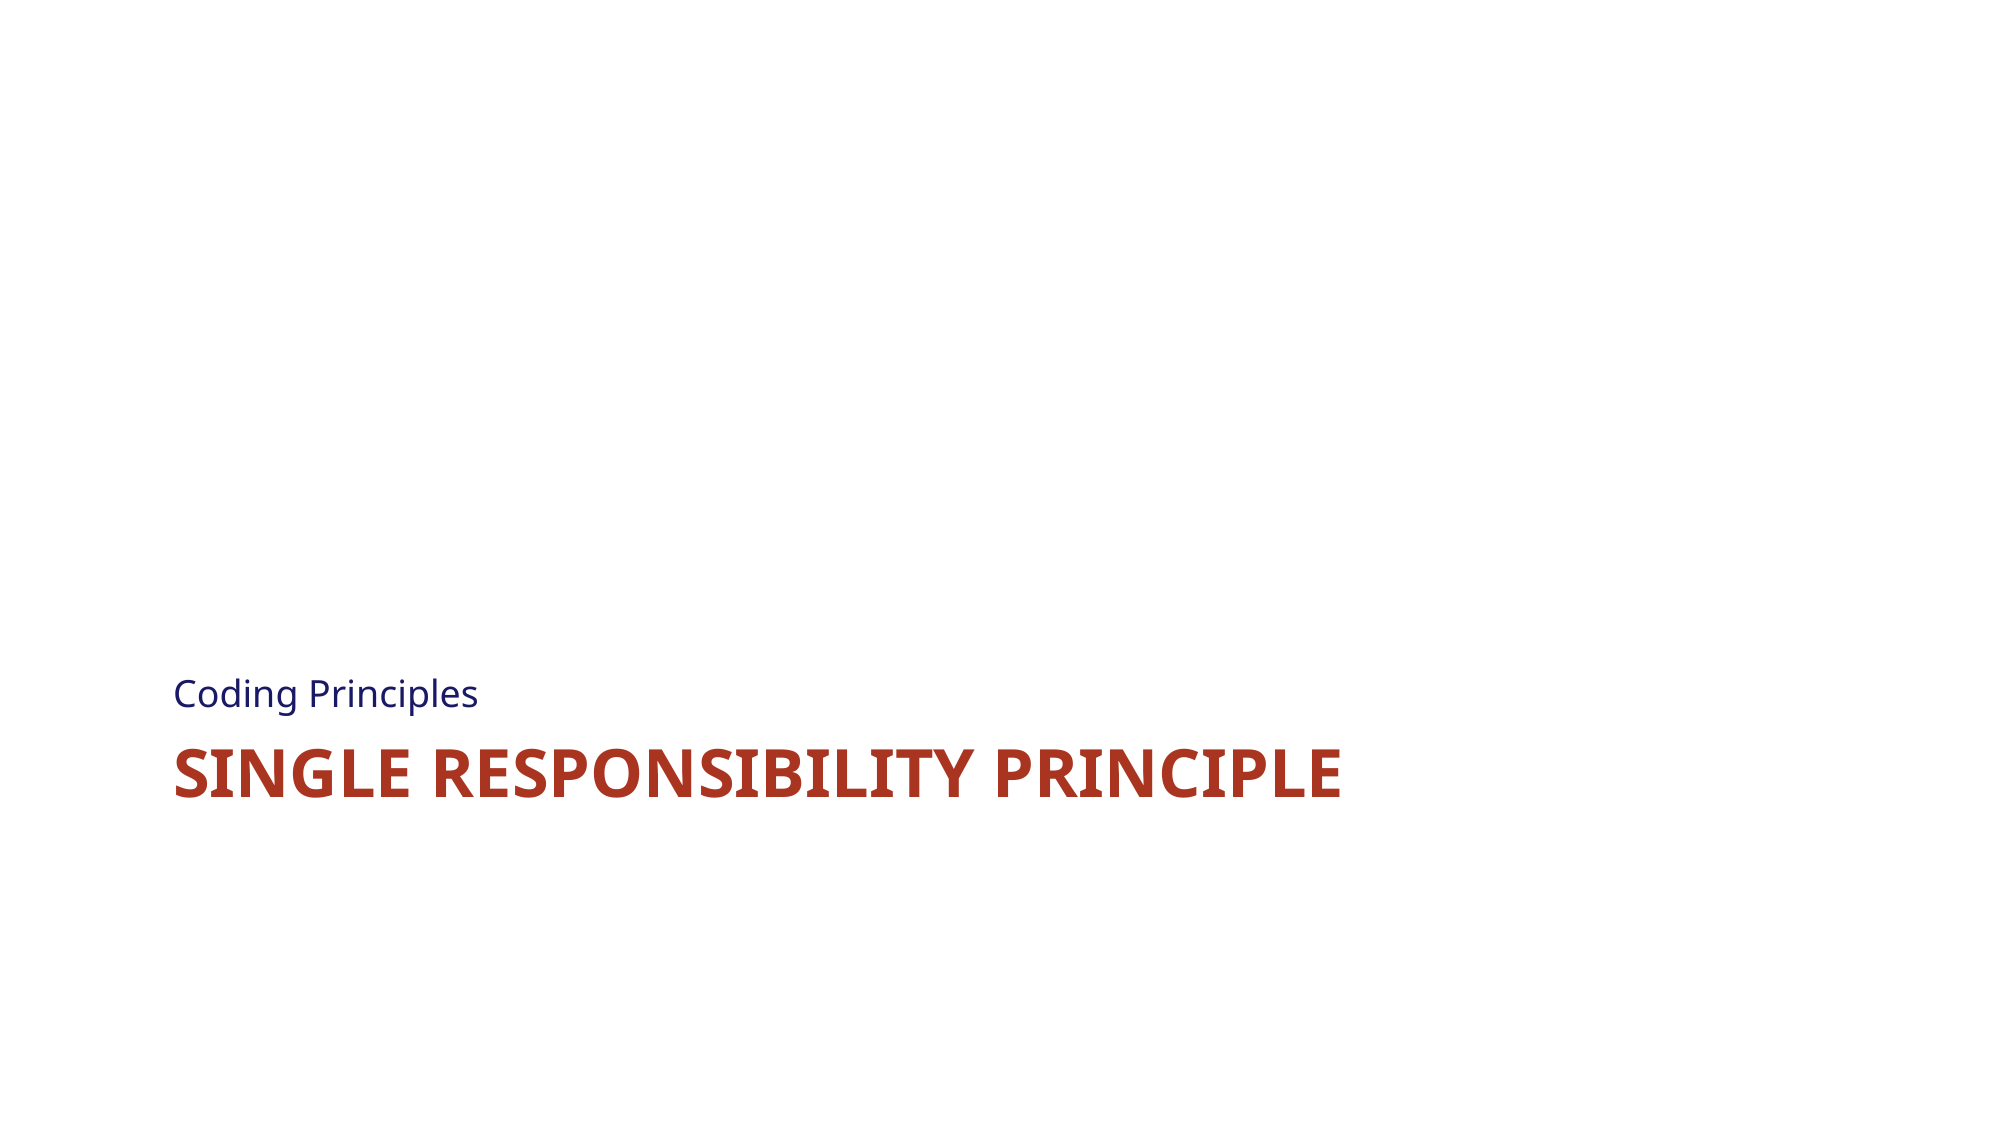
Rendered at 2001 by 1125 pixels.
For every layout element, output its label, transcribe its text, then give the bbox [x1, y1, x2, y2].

list Coding Principles [158, 476, 1858, 723]
title Single Responsibility PRINCIPLE [158, 723, 1858, 947]
